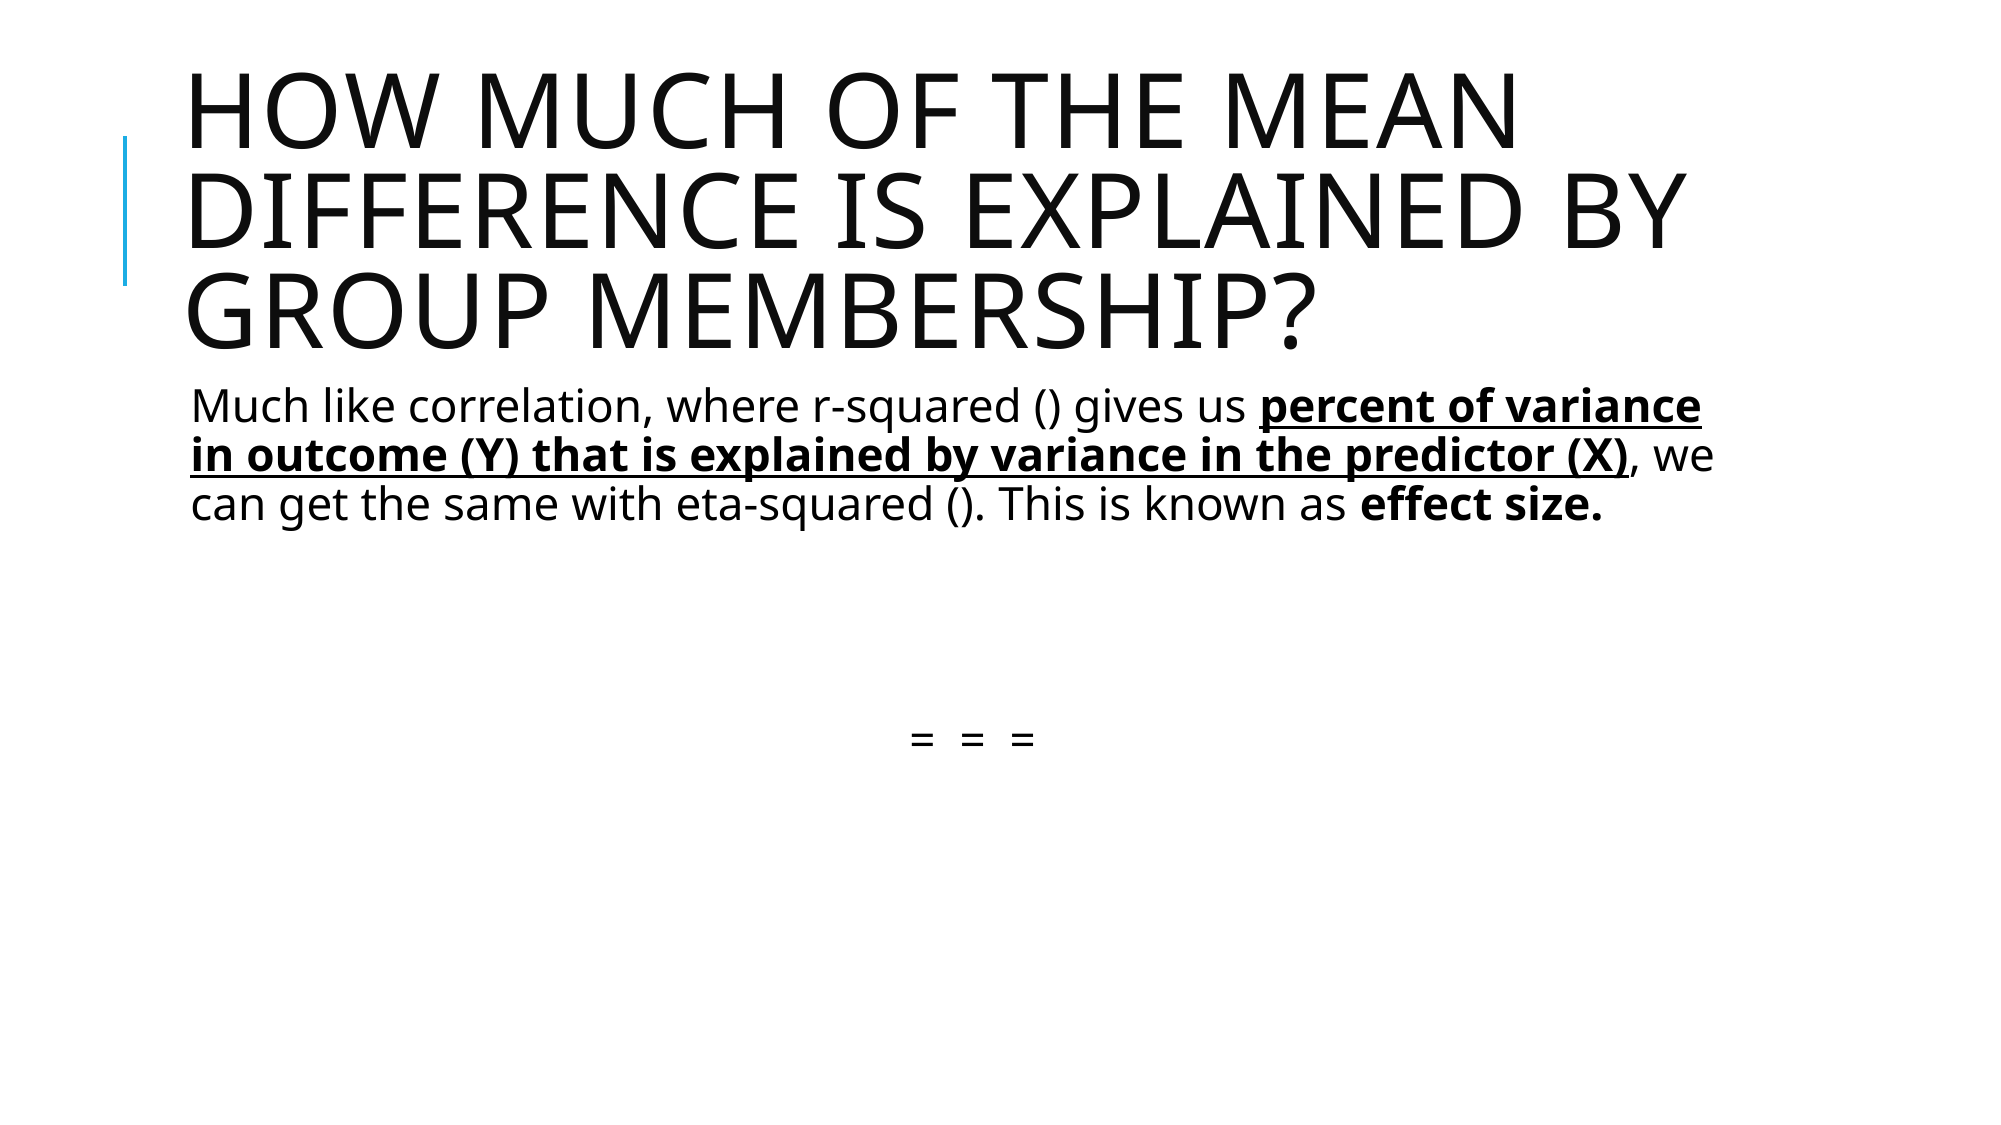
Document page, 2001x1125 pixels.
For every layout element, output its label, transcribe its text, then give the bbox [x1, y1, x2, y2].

title How Much of the Mean difference is explained by Group Membership? [168, 96, 1763, 342]
